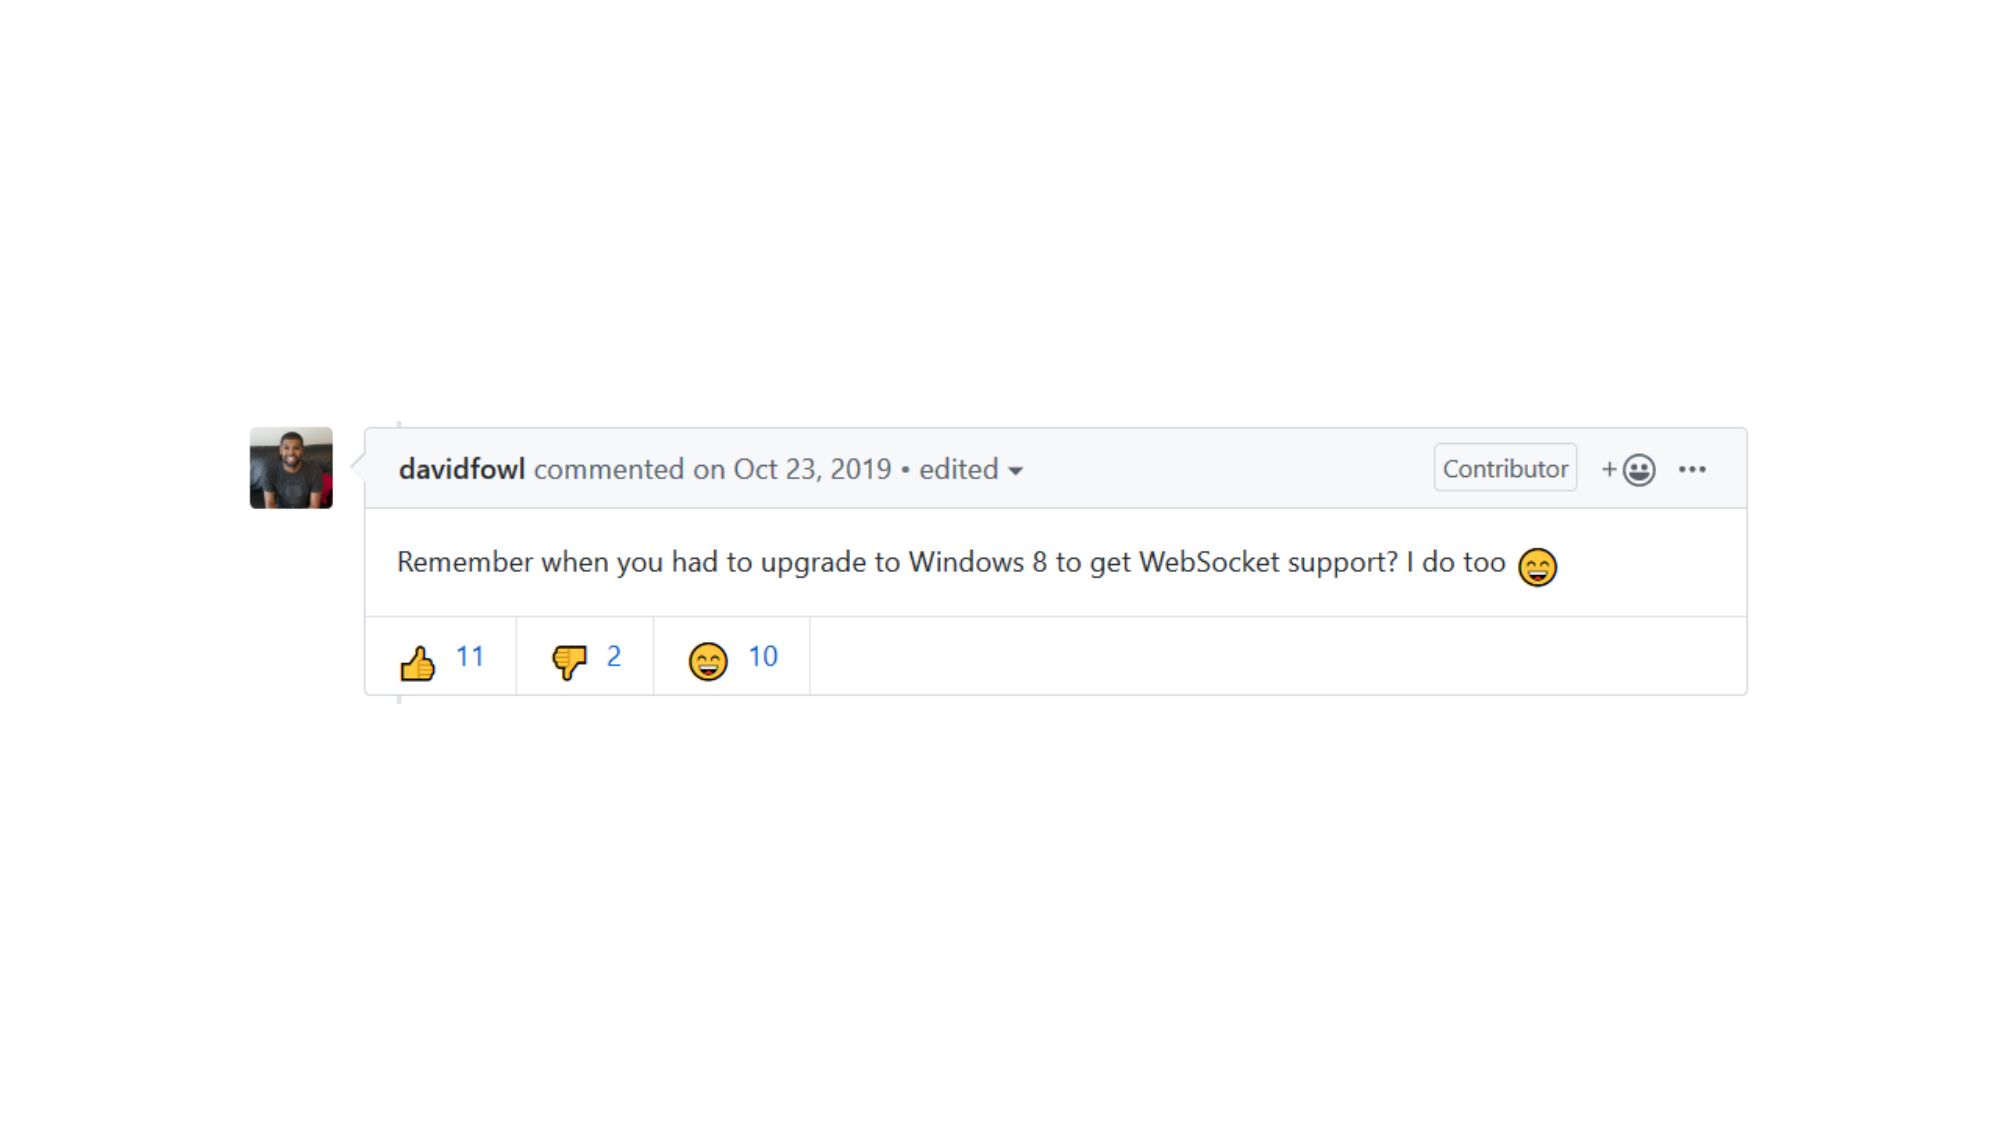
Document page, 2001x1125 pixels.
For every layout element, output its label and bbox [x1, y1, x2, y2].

picture [244, 421, 1756, 704]
